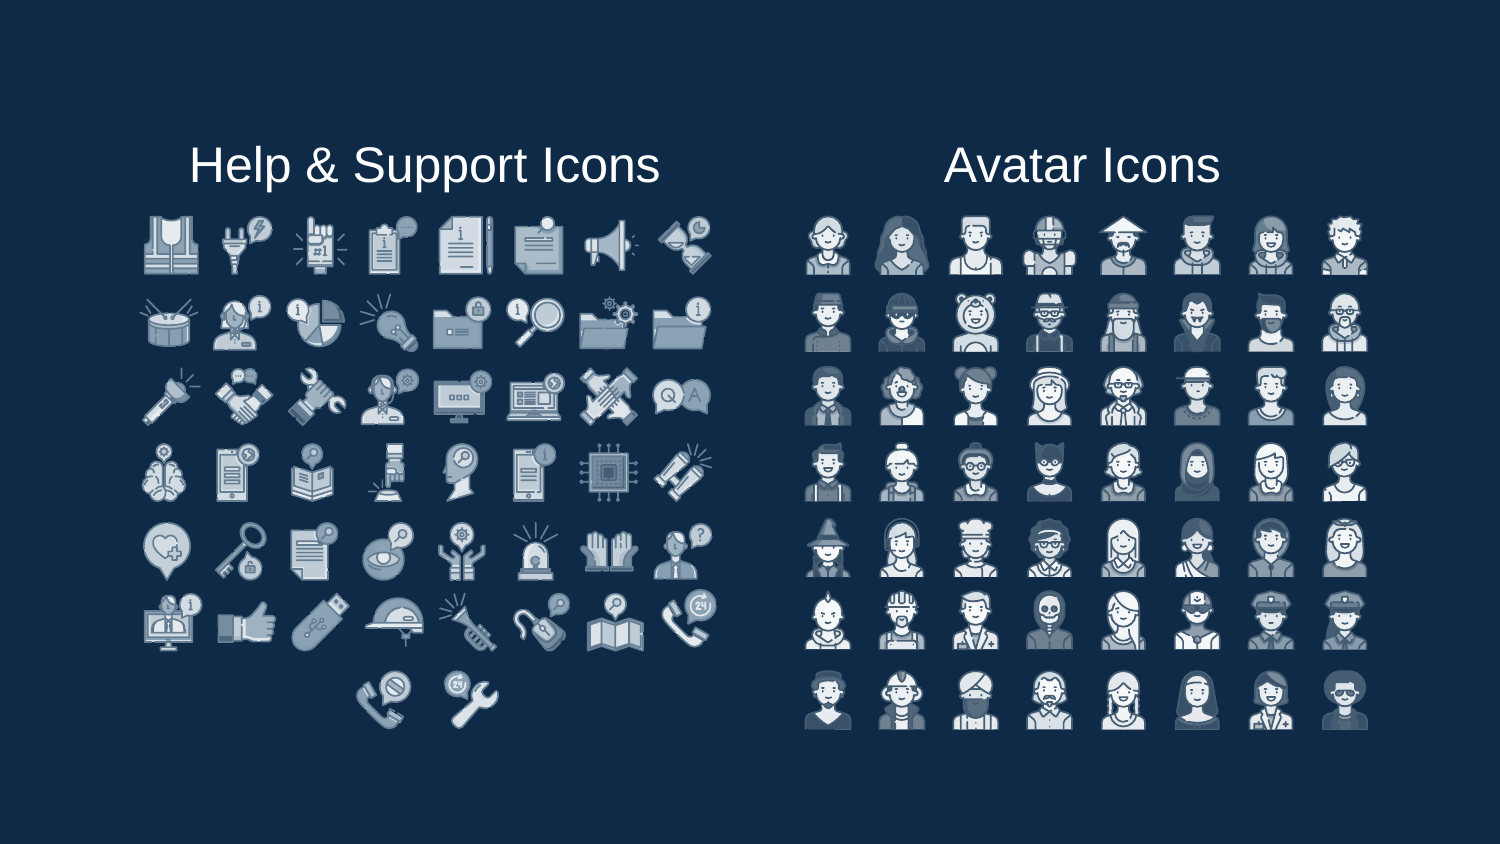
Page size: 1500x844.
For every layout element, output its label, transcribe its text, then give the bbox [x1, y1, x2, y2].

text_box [873, 215, 931, 276]
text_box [1247, 365, 1295, 427]
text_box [1026, 517, 1073, 578]
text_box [1321, 292, 1369, 353]
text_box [1022, 215, 1077, 276]
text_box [804, 441, 852, 503]
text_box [214, 367, 274, 426]
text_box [364, 596, 424, 648]
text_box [441, 442, 479, 503]
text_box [1247, 589, 1295, 651]
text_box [514, 215, 564, 275]
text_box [586, 592, 645, 652]
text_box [804, 670, 852, 731]
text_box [506, 372, 566, 422]
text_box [878, 589, 926, 651]
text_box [292, 215, 349, 275]
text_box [437, 521, 486, 581]
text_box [653, 442, 713, 503]
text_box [1174, 441, 1220, 503]
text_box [504, 297, 567, 348]
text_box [1173, 589, 1221, 651]
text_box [358, 293, 420, 353]
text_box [1322, 589, 1368, 651]
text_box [214, 521, 268, 582]
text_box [360, 521, 416, 582]
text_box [290, 521, 339, 582]
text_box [659, 588, 718, 648]
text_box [1098, 215, 1149, 276]
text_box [948, 215, 1004, 276]
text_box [212, 294, 272, 351]
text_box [805, 517, 851, 578]
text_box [221, 215, 274, 275]
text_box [432, 296, 492, 350]
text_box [1322, 517, 1368, 578]
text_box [578, 367, 639, 427]
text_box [953, 441, 999, 503]
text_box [952, 365, 999, 427]
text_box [354, 670, 413, 730]
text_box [360, 368, 421, 426]
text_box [142, 521, 193, 582]
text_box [952, 589, 1000, 651]
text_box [141, 367, 202, 427]
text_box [1248, 670, 1294, 731]
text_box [1174, 670, 1220, 731]
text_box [579, 530, 640, 572]
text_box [649, 378, 713, 415]
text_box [1247, 517, 1295, 578]
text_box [143, 215, 199, 275]
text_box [138, 298, 199, 348]
text_box Help & Support Icons [139, 117, 711, 197]
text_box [290, 442, 334, 503]
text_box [1322, 365, 1368, 427]
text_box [1025, 292, 1074, 353]
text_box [438, 592, 498, 652]
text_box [287, 366, 347, 427]
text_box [141, 442, 187, 503]
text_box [1321, 215, 1369, 276]
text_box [1099, 292, 1147, 353]
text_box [657, 215, 713, 275]
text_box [1173, 365, 1221, 427]
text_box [1247, 292, 1295, 353]
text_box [804, 292, 852, 353]
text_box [879, 517, 925, 578]
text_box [512, 442, 557, 503]
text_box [511, 592, 571, 652]
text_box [285, 297, 346, 348]
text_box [1174, 517, 1220, 578]
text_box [512, 521, 559, 582]
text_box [878, 670, 926, 731]
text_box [1248, 215, 1294, 276]
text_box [579, 442, 639, 503]
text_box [952, 670, 1000, 731]
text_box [1321, 670, 1369, 731]
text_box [1100, 517, 1147, 578]
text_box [143, 592, 204, 652]
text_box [289, 592, 351, 652]
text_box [1025, 670, 1074, 731]
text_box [653, 522, 713, 580]
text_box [1099, 365, 1147, 427]
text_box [1026, 365, 1073, 427]
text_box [1322, 441, 1368, 503]
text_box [1100, 441, 1147, 503]
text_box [584, 219, 640, 272]
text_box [878, 292, 926, 353]
text_box Avatar Icons [797, 117, 1369, 197]
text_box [443, 670, 500, 730]
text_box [433, 369, 493, 424]
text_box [879, 365, 925, 427]
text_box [1100, 589, 1147, 651]
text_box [652, 296, 712, 350]
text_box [217, 601, 277, 644]
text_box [1026, 441, 1073, 503]
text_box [1173, 215, 1222, 276]
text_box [952, 292, 1000, 353]
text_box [804, 365, 852, 427]
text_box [1248, 441, 1294, 503]
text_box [1100, 670, 1147, 731]
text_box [953, 517, 999, 579]
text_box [367, 442, 405, 503]
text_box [805, 215, 851, 276]
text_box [438, 215, 494, 275]
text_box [1173, 292, 1221, 353]
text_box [804, 589, 852, 651]
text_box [368, 215, 419, 275]
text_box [879, 441, 925, 503]
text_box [1025, 589, 1074, 651]
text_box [216, 442, 261, 503]
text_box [579, 295, 639, 350]
